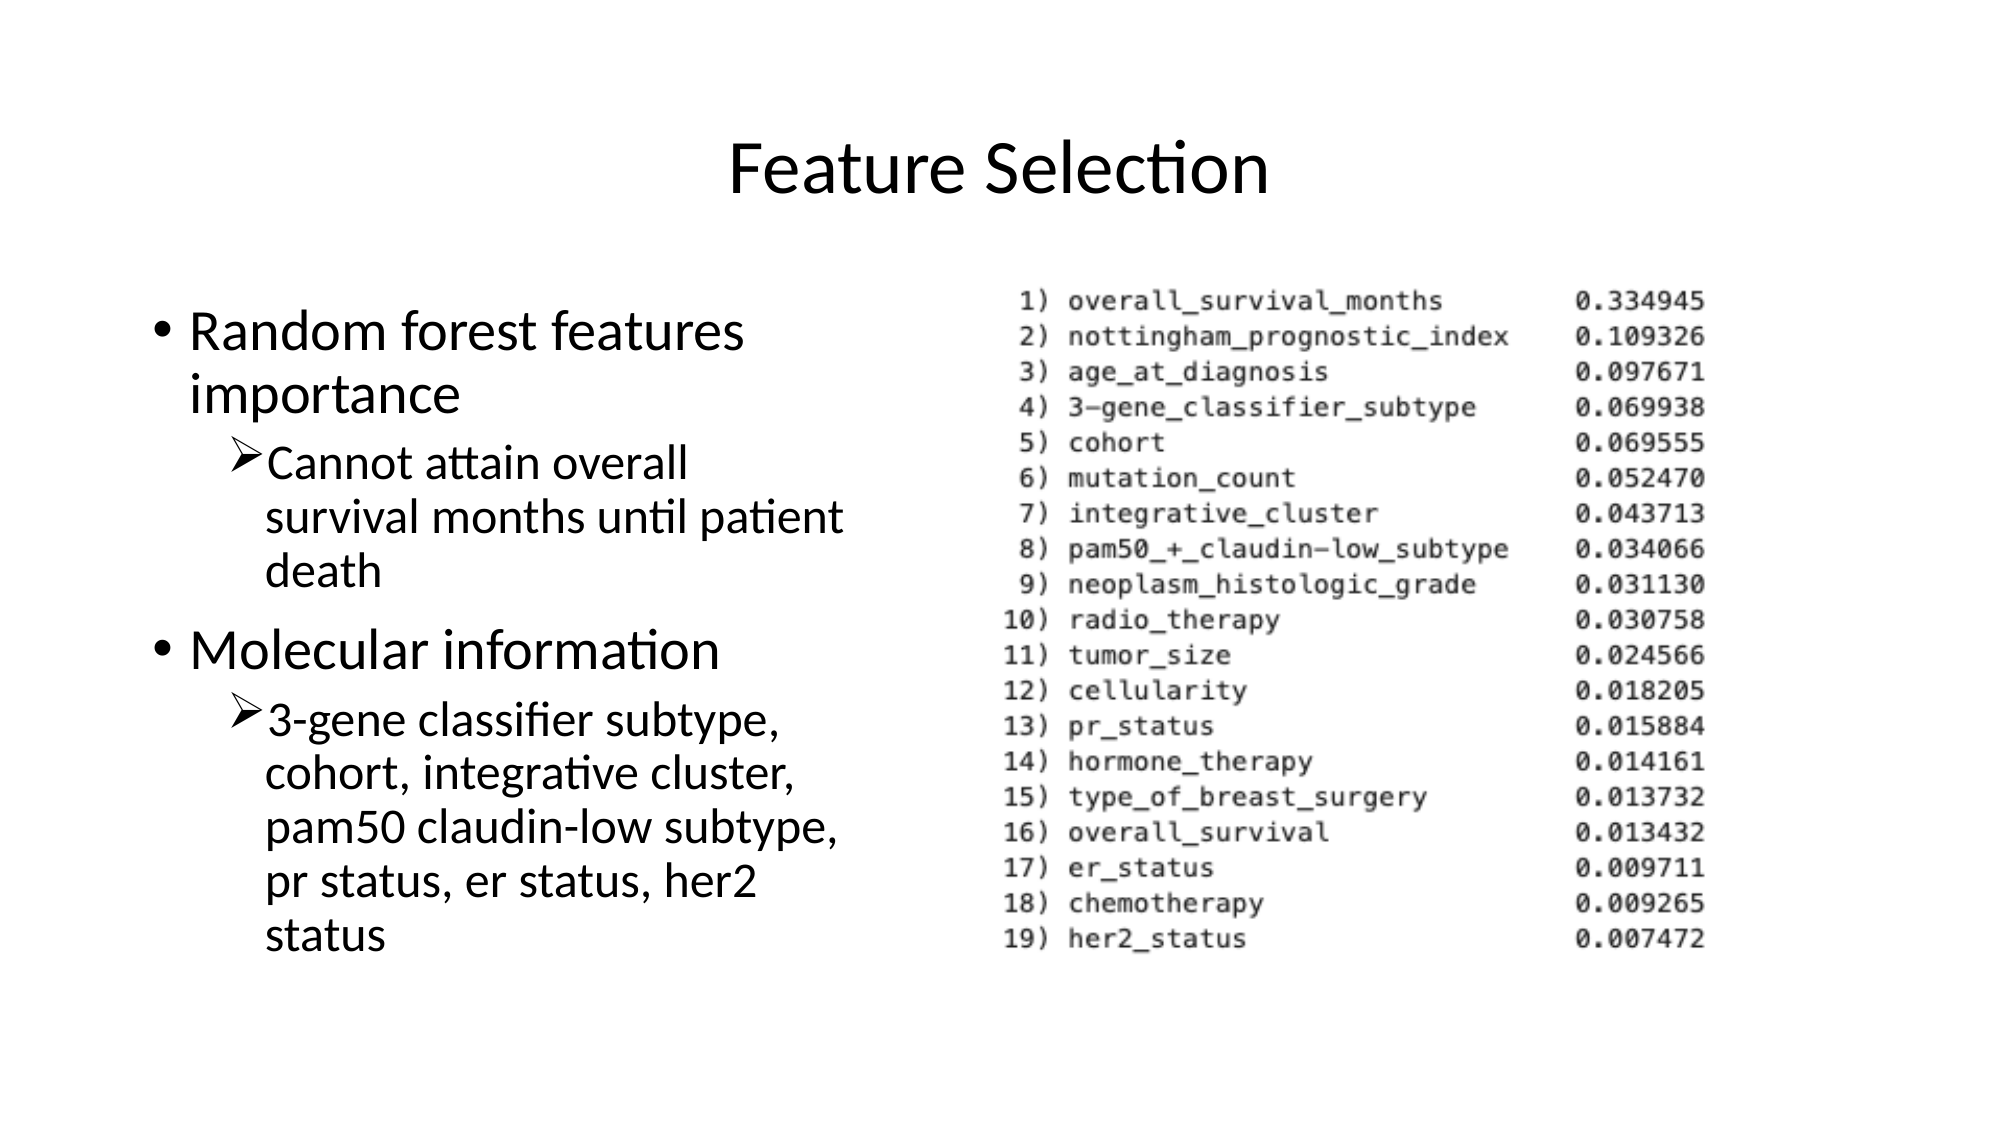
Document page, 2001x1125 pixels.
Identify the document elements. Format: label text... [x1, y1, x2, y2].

title Feature Selection [137, 59, 1863, 278]
picture [999, 277, 1730, 972]
list Random forest features importance Cannot attain overall survival months until patient death Molecular information 3-gene classifier subtype, cohort, integrative cluster, pam50 claudin-low subtype, pr status, er status, her2 status [137, 292, 867, 1007]
